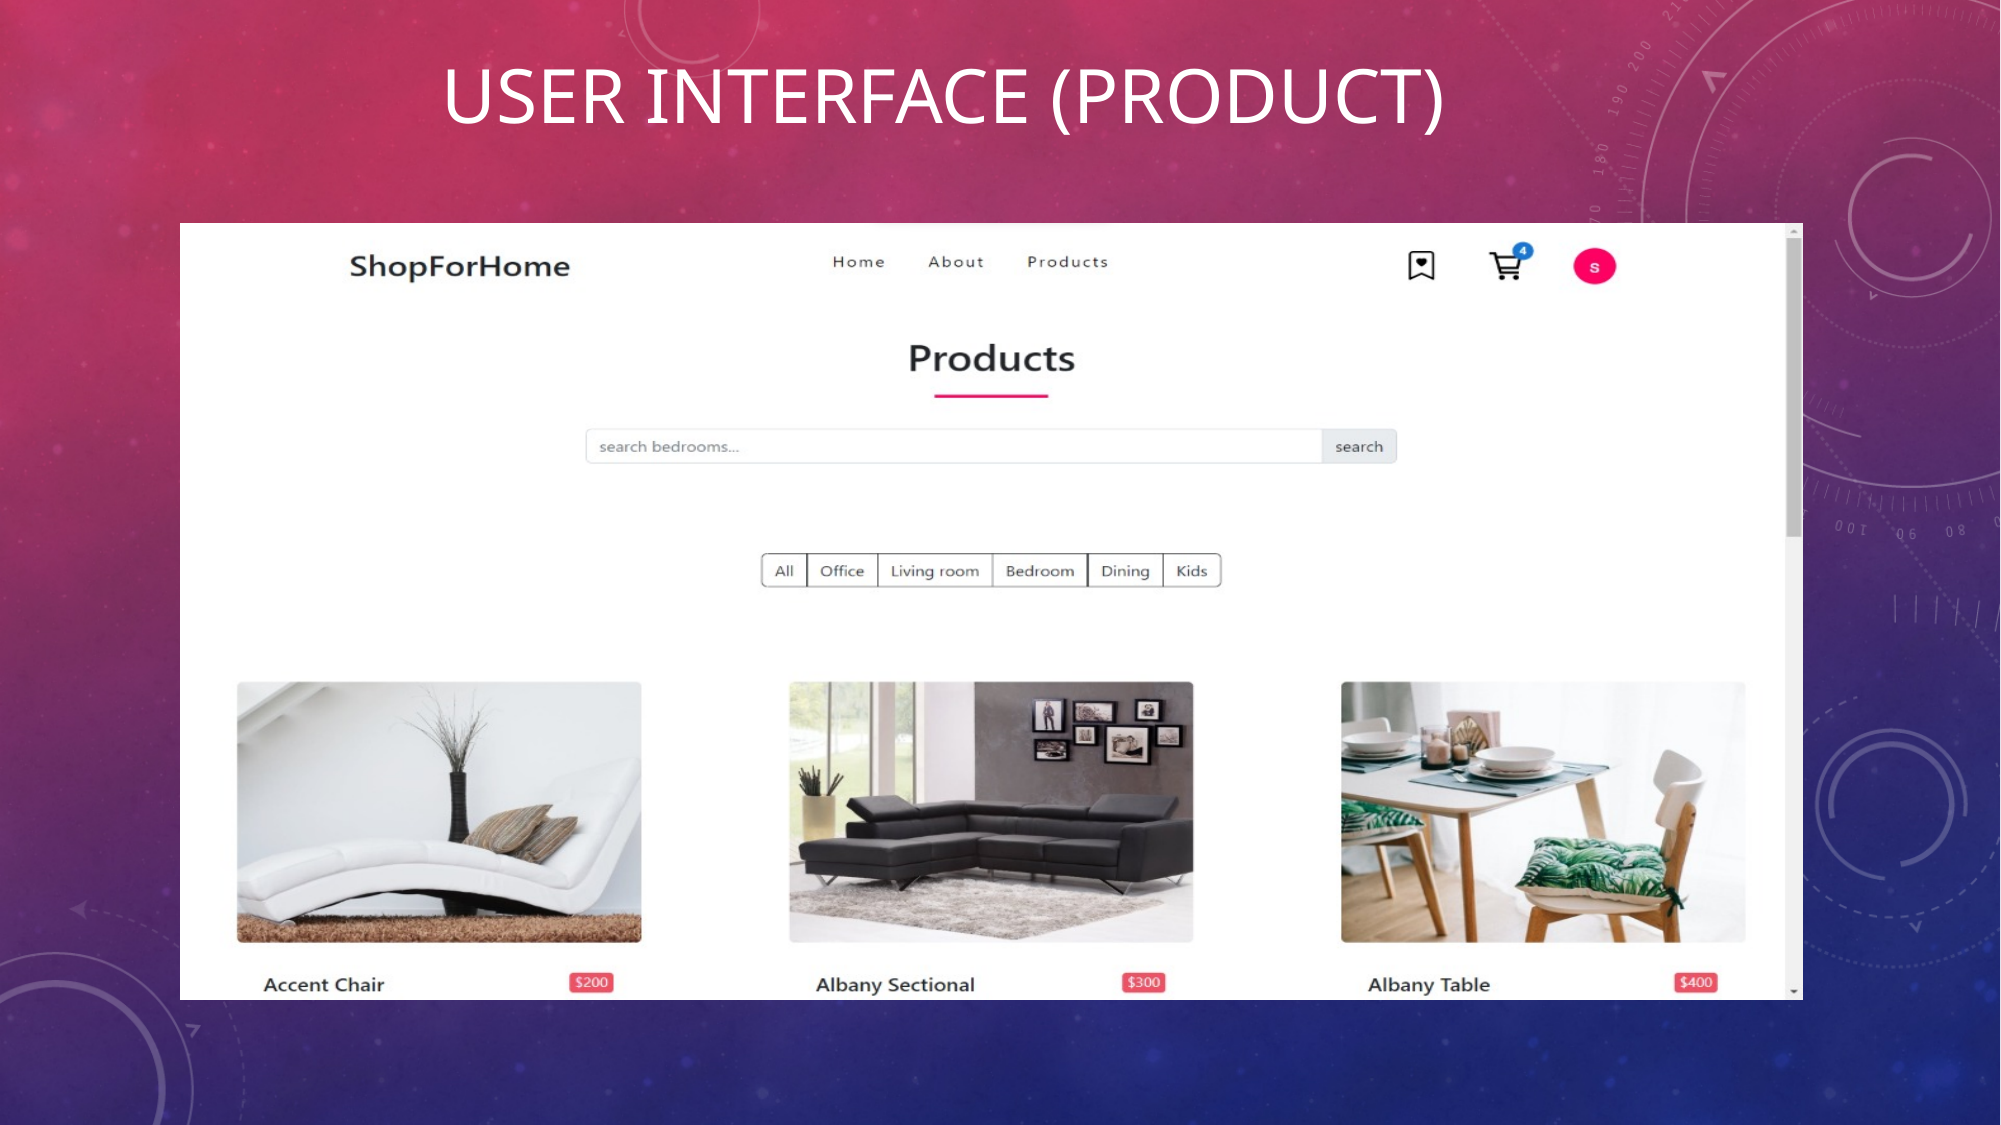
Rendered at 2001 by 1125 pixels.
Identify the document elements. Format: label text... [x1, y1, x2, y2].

picture [0, 0, 2001, 1125]
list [179, 223, 1803, 1000]
title USER INTERFACE (PRODUCT) [112, 19, 1775, 168]
